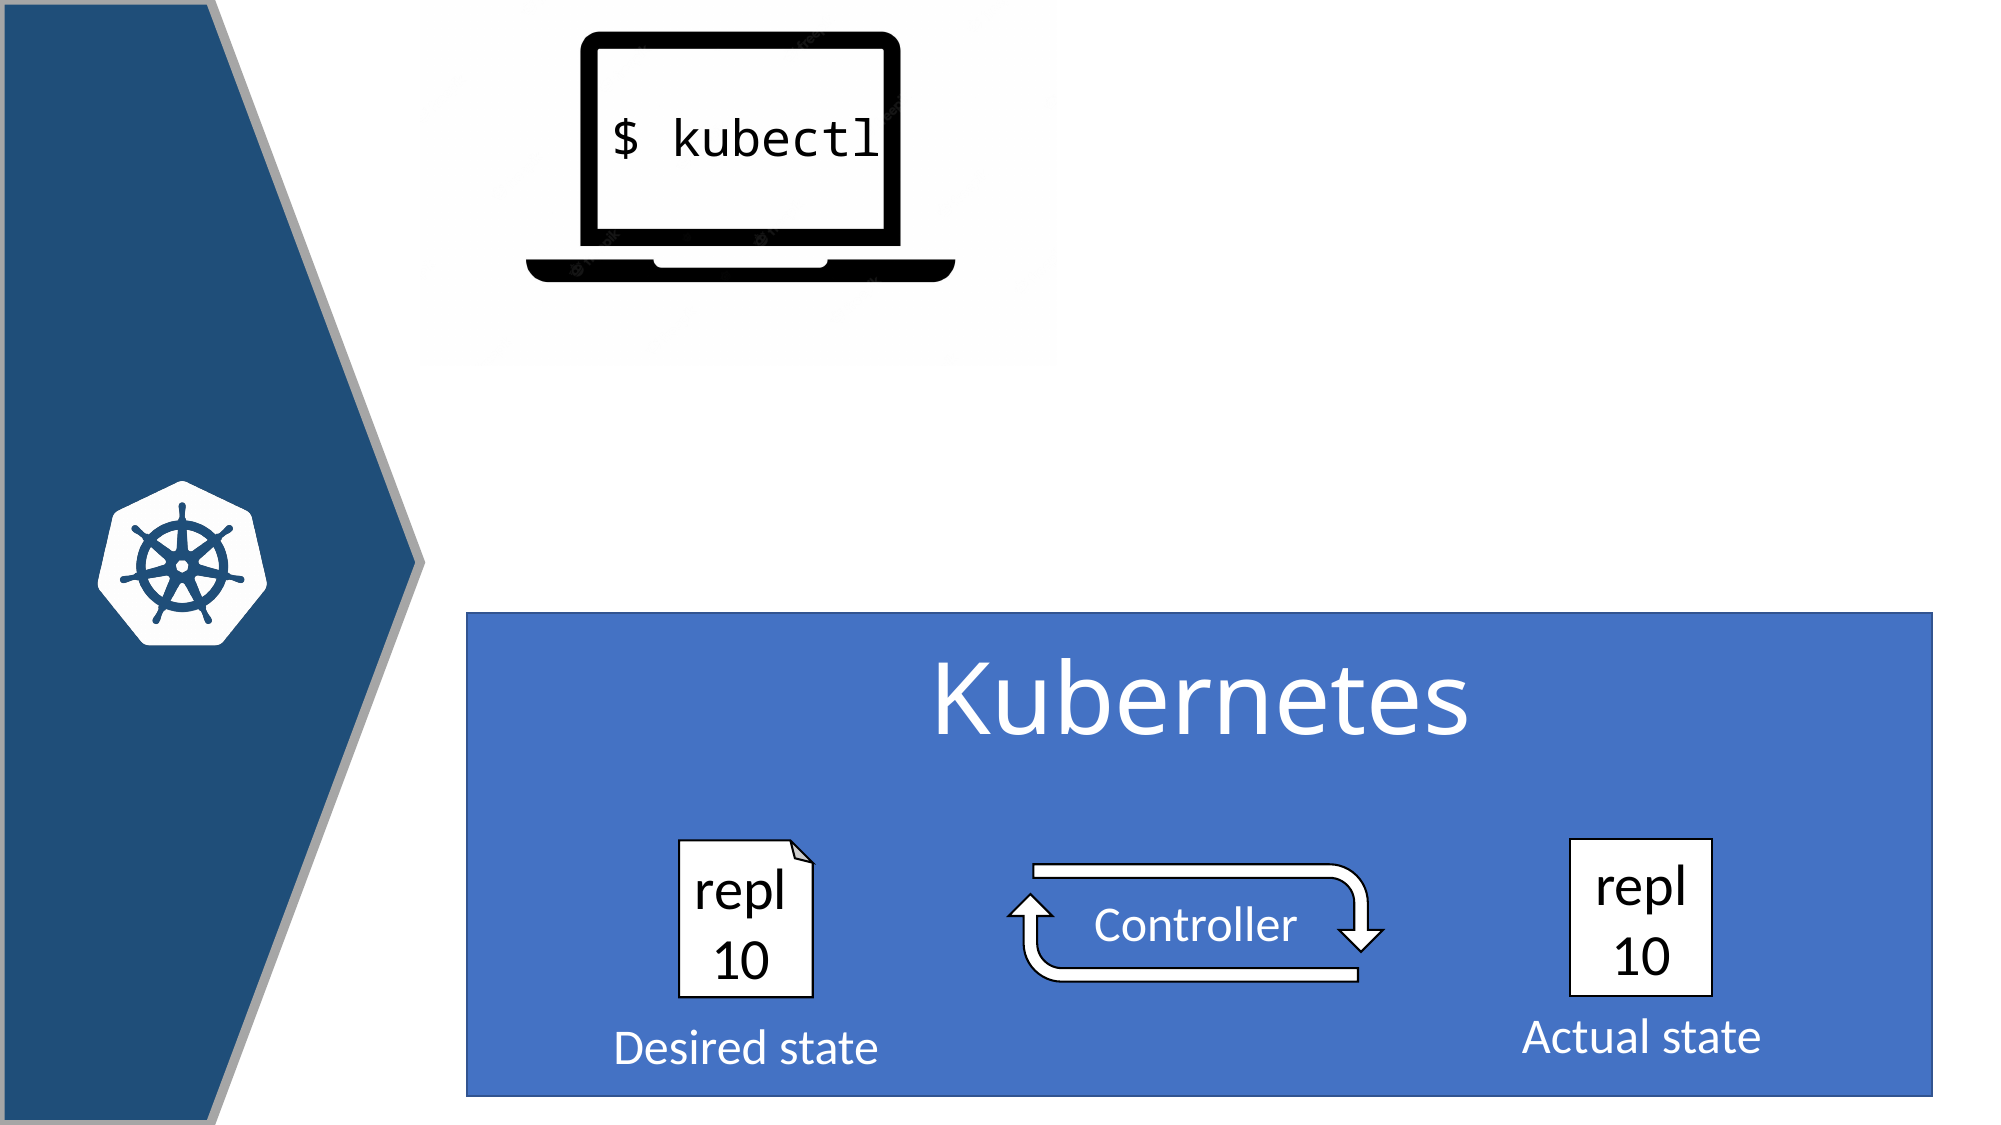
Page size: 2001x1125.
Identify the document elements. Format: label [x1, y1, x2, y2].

text_box [0, 0, 422, 1125]
picture [96, 478, 268, 647]
text_box [466, 612, 1933, 1097]
text_box [679, 840, 813, 1001]
text_box [420, 0, 1057, 366]
